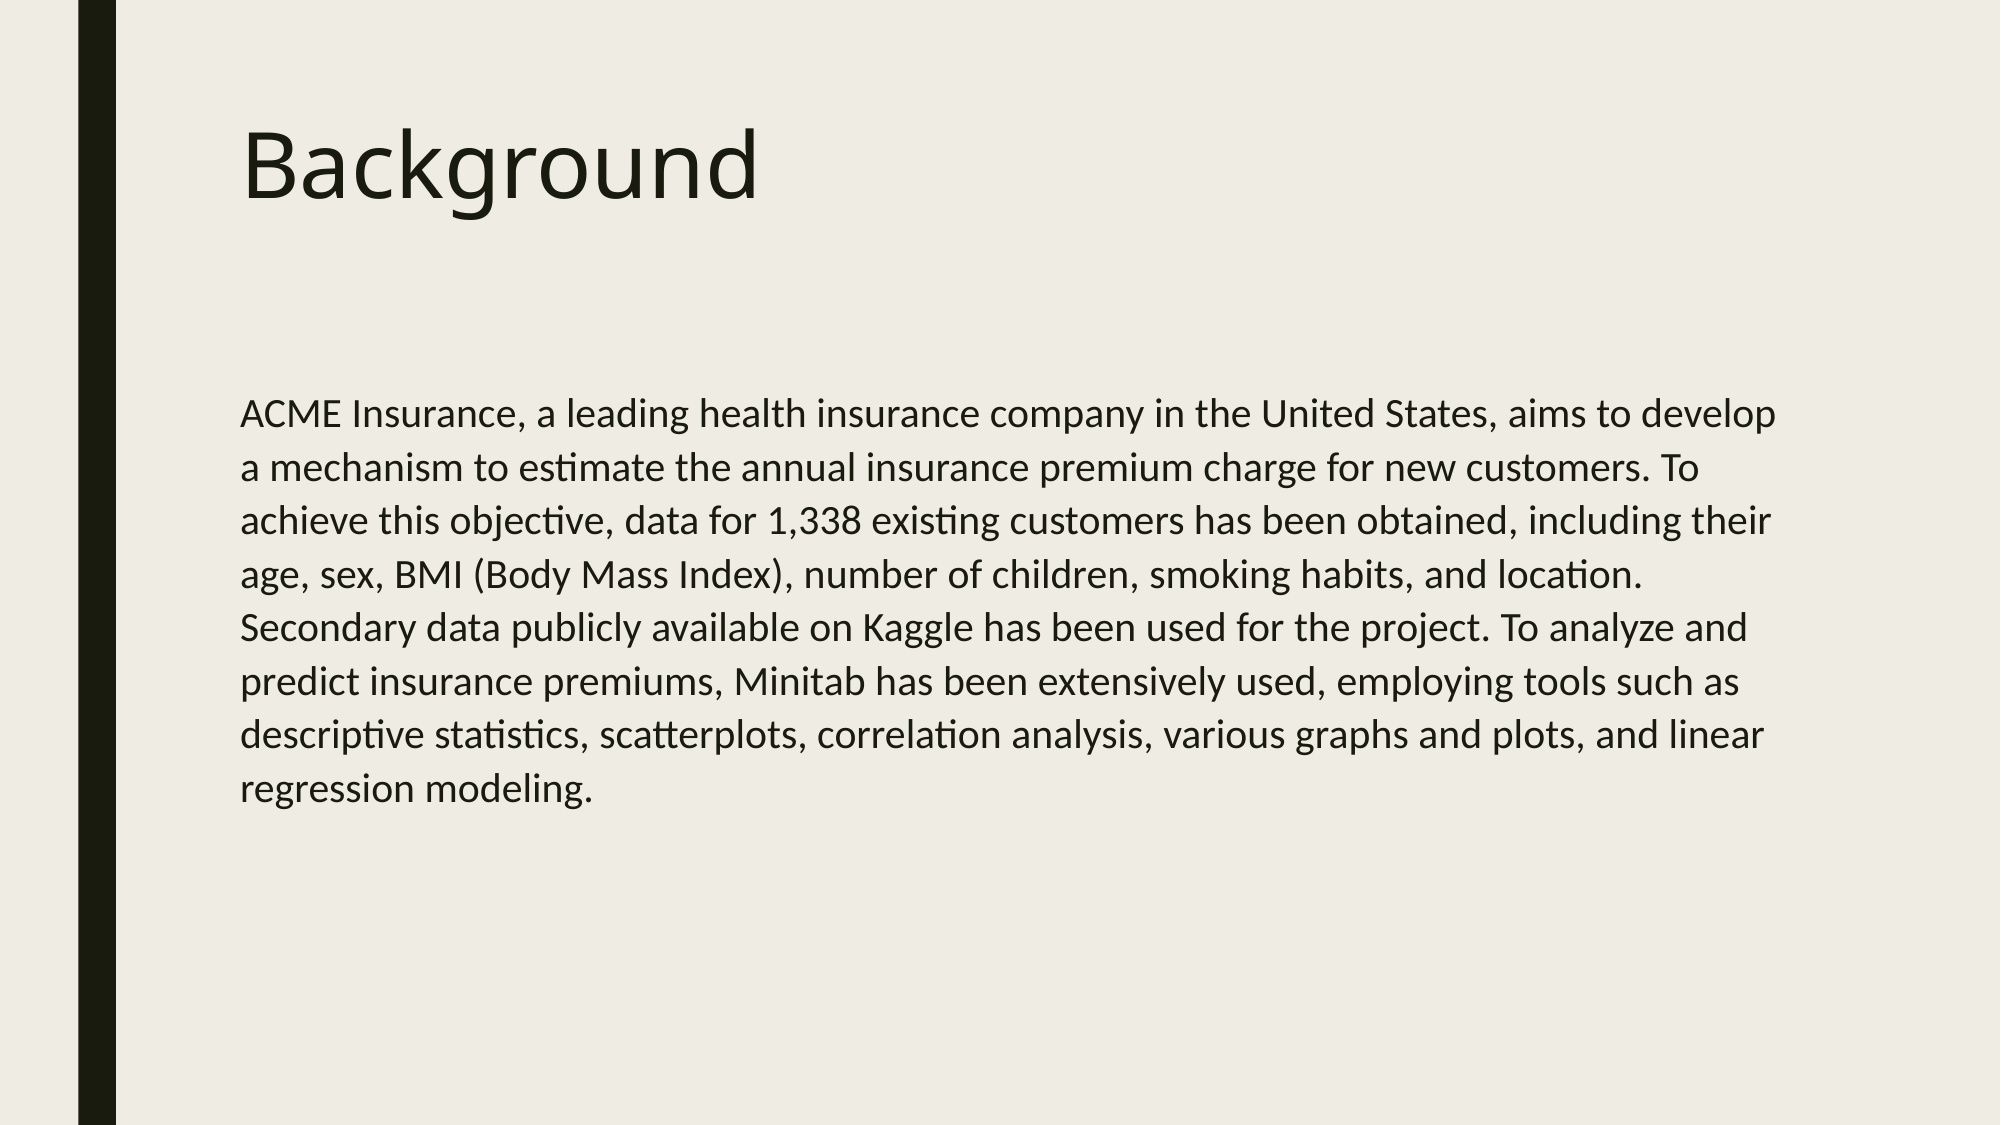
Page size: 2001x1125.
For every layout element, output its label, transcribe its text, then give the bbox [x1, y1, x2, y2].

list ACME Insurance, a leading health insurance company in the United States, aims to develop a mechanism to estimate the annual insurance premium charge for new customers. To achieve this objective, data for 1,338 existing customers has been obtained, including their age, sex, BMI (Body Mass Index), number of children, smoking habits, and location. Secondary data publicly available on Kaggle has been used for the project. To analyze and predict insurance premiums, Minitab has been extensively used, employing tools such as descriptive statistics, scatterplots, correlation analysis, various graphs and plots, and linear regression modeling. [225, 375, 1800, 963]
title Background [225, 112, 1014, 236]
